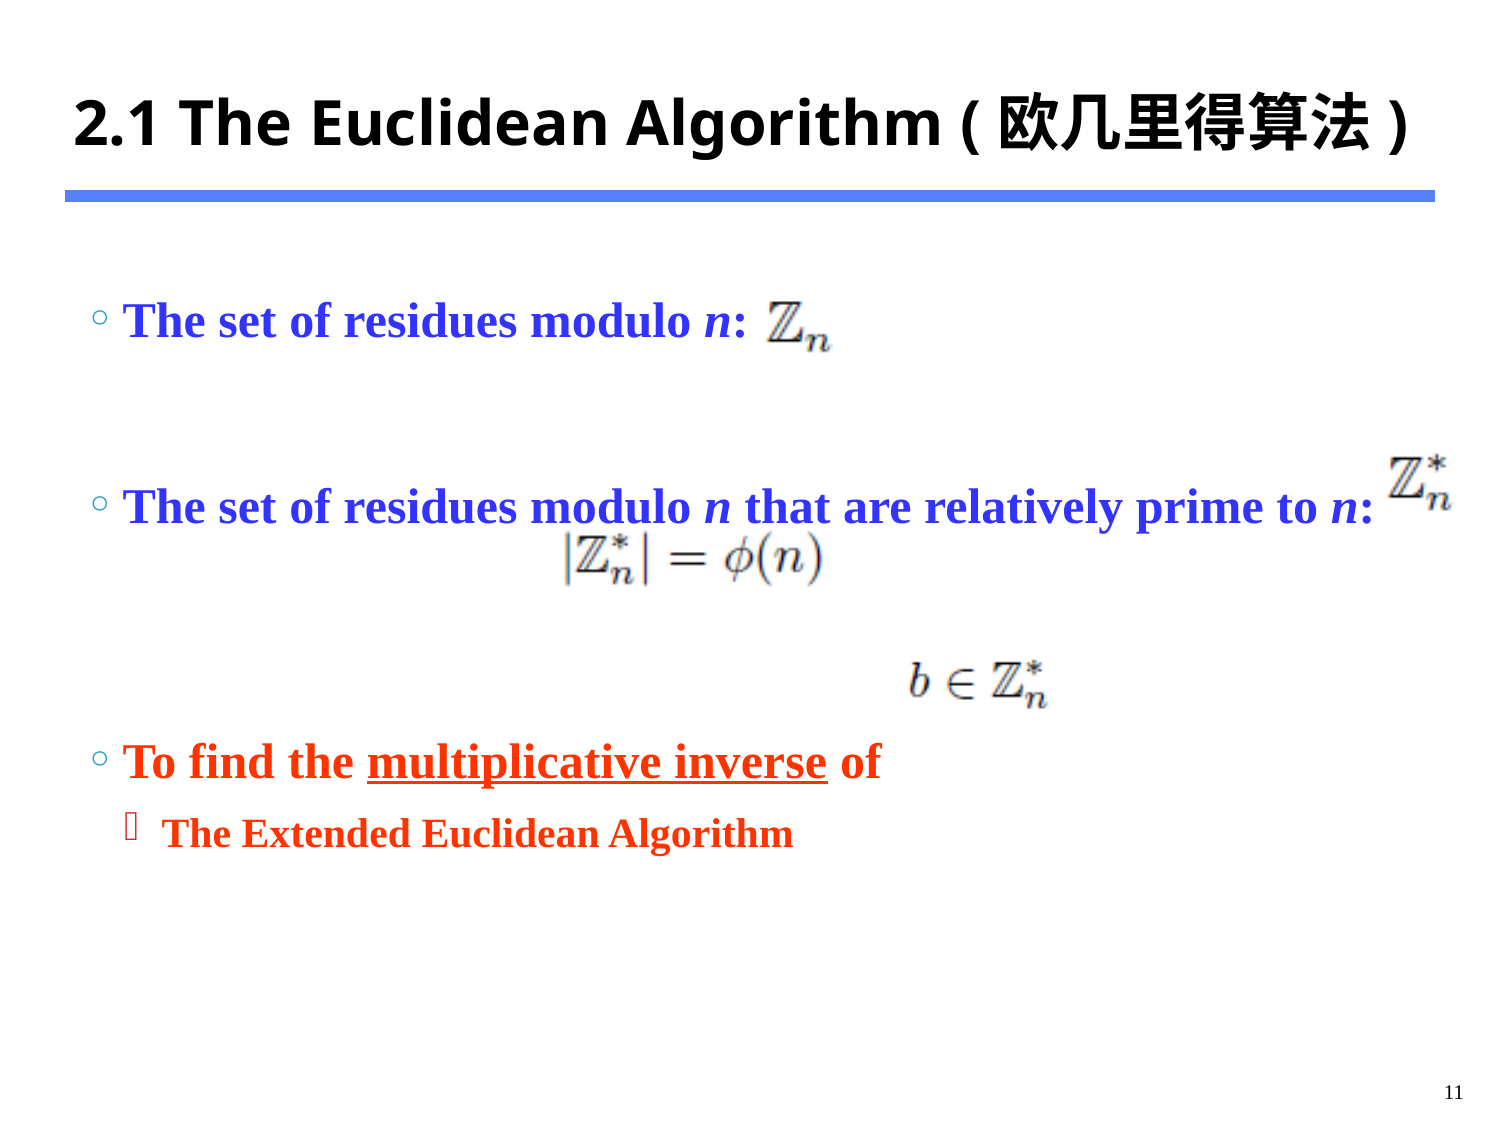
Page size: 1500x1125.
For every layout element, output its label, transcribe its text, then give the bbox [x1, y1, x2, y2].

picture [560, 526, 830, 592]
slide_number 11 [1418, 1051, 1479, 1112]
title 2.1 The Euclidean Algorithm (欧几里得算法) [58, 35, 1500, 206]
picture [763, 290, 833, 356]
list The set of residues modulo n: The set of residues modulo n that are relatively prime to n: To find the multiplicative inverse of The Extended Euclidean Algorithm [5, 210, 1460, 891]
picture [902, 656, 1058, 717]
picture [1383, 452, 1459, 516]
